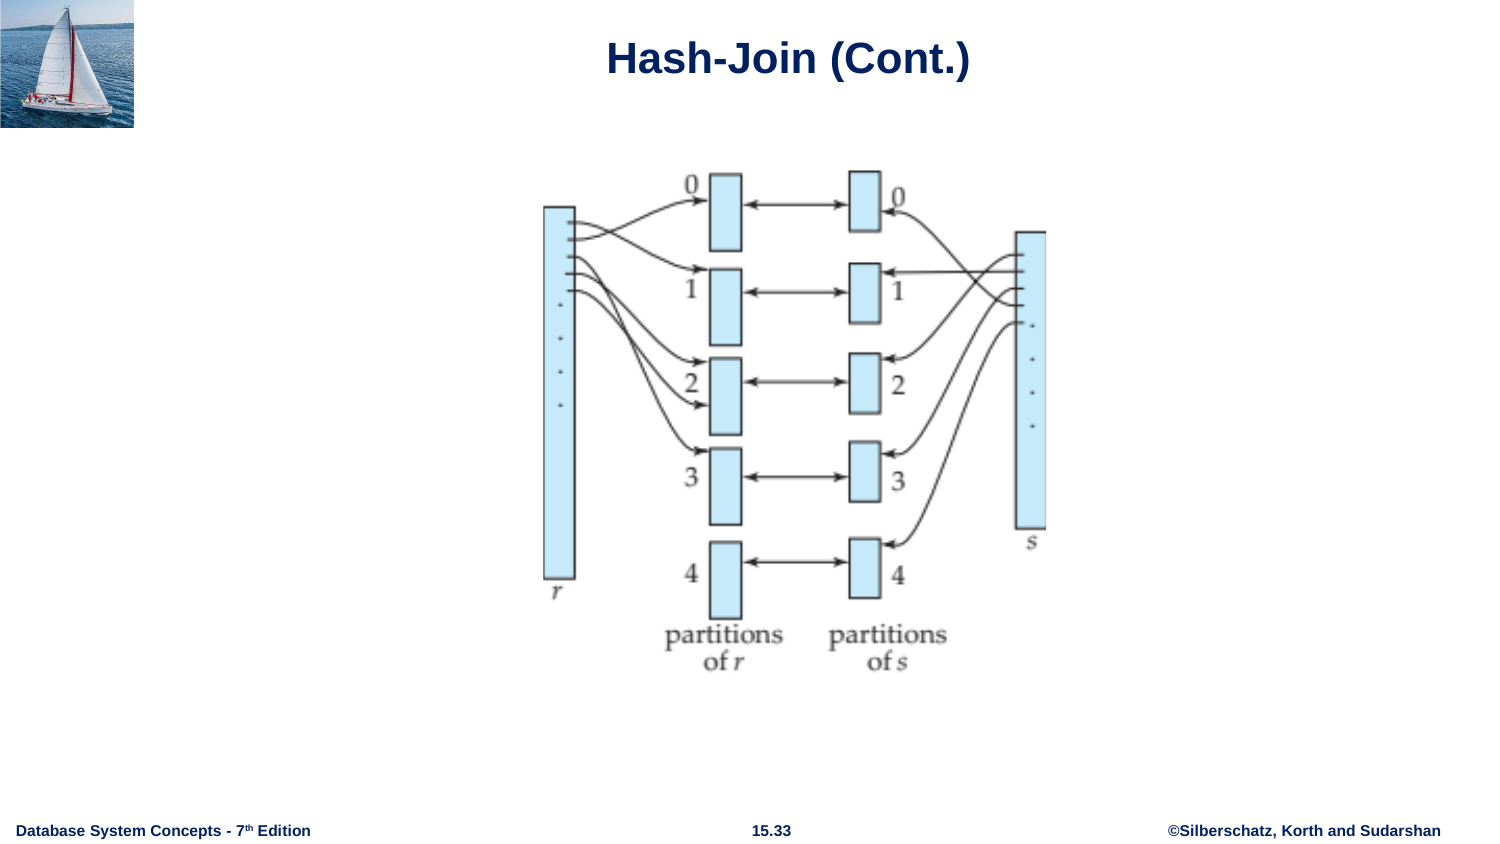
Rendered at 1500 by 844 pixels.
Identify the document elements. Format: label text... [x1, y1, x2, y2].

picture [543, 168, 1047, 675]
picture [0, 0, 134, 128]
title Hash-Join (Cont.) [125, 14, 1452, 90]
